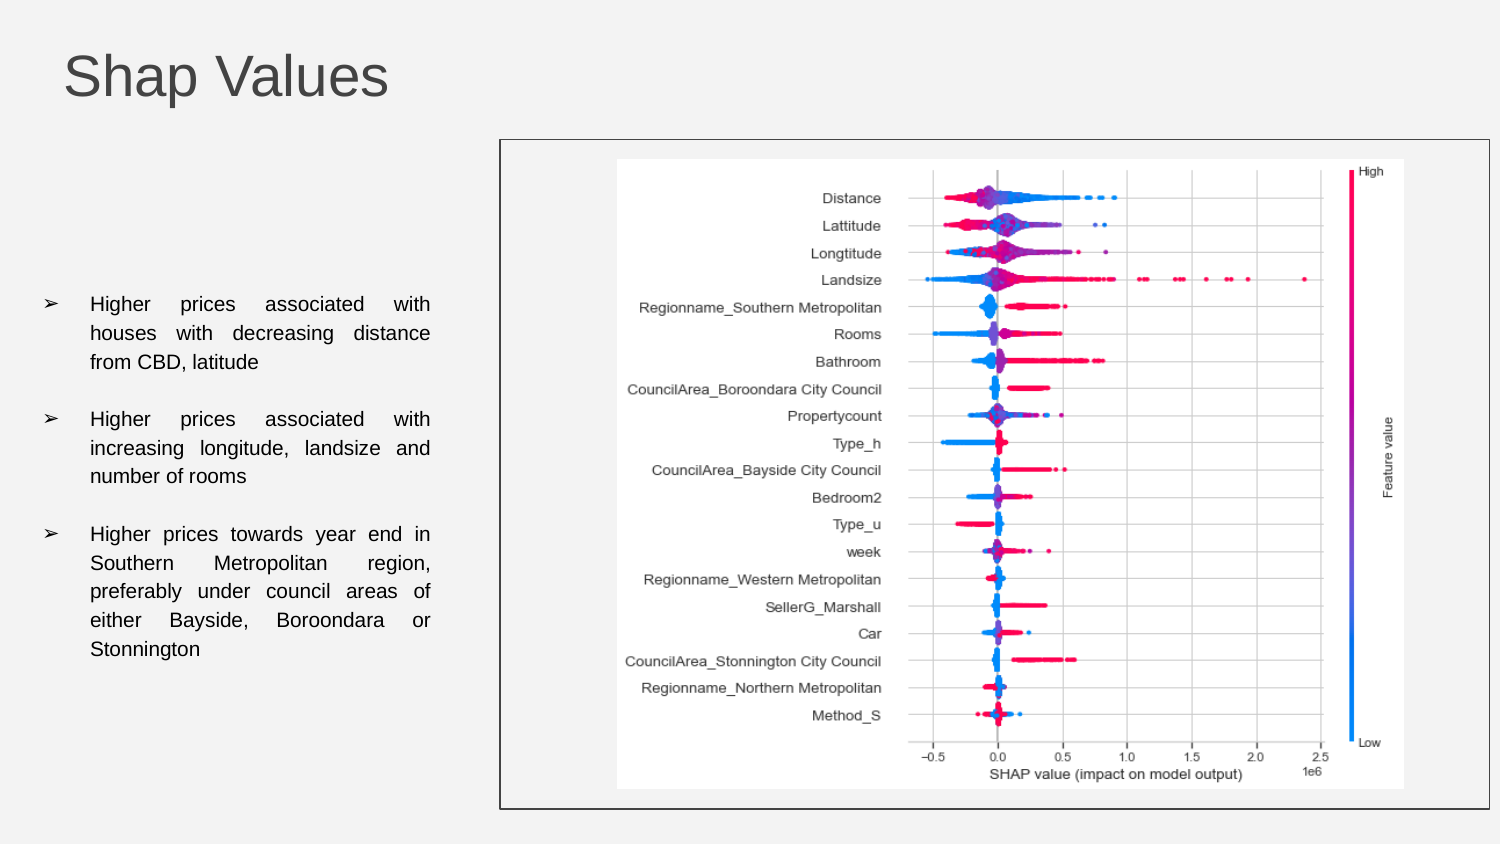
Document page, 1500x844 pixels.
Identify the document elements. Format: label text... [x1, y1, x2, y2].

text_box Shap Values [48, 23, 699, 124]
text_box [499, 139, 1490, 809]
text_box Higher prices associated with houses with decreasing distance from CBD, latitude Higher prices associated with increasing longitude, landsize and number of rooms Higher prices towards year end in Southern Metropolitan region, preferably under council areas of either Bayside, Boroondara or Stonnington [0, 272, 446, 676]
picture [617, 159, 1404, 790]
